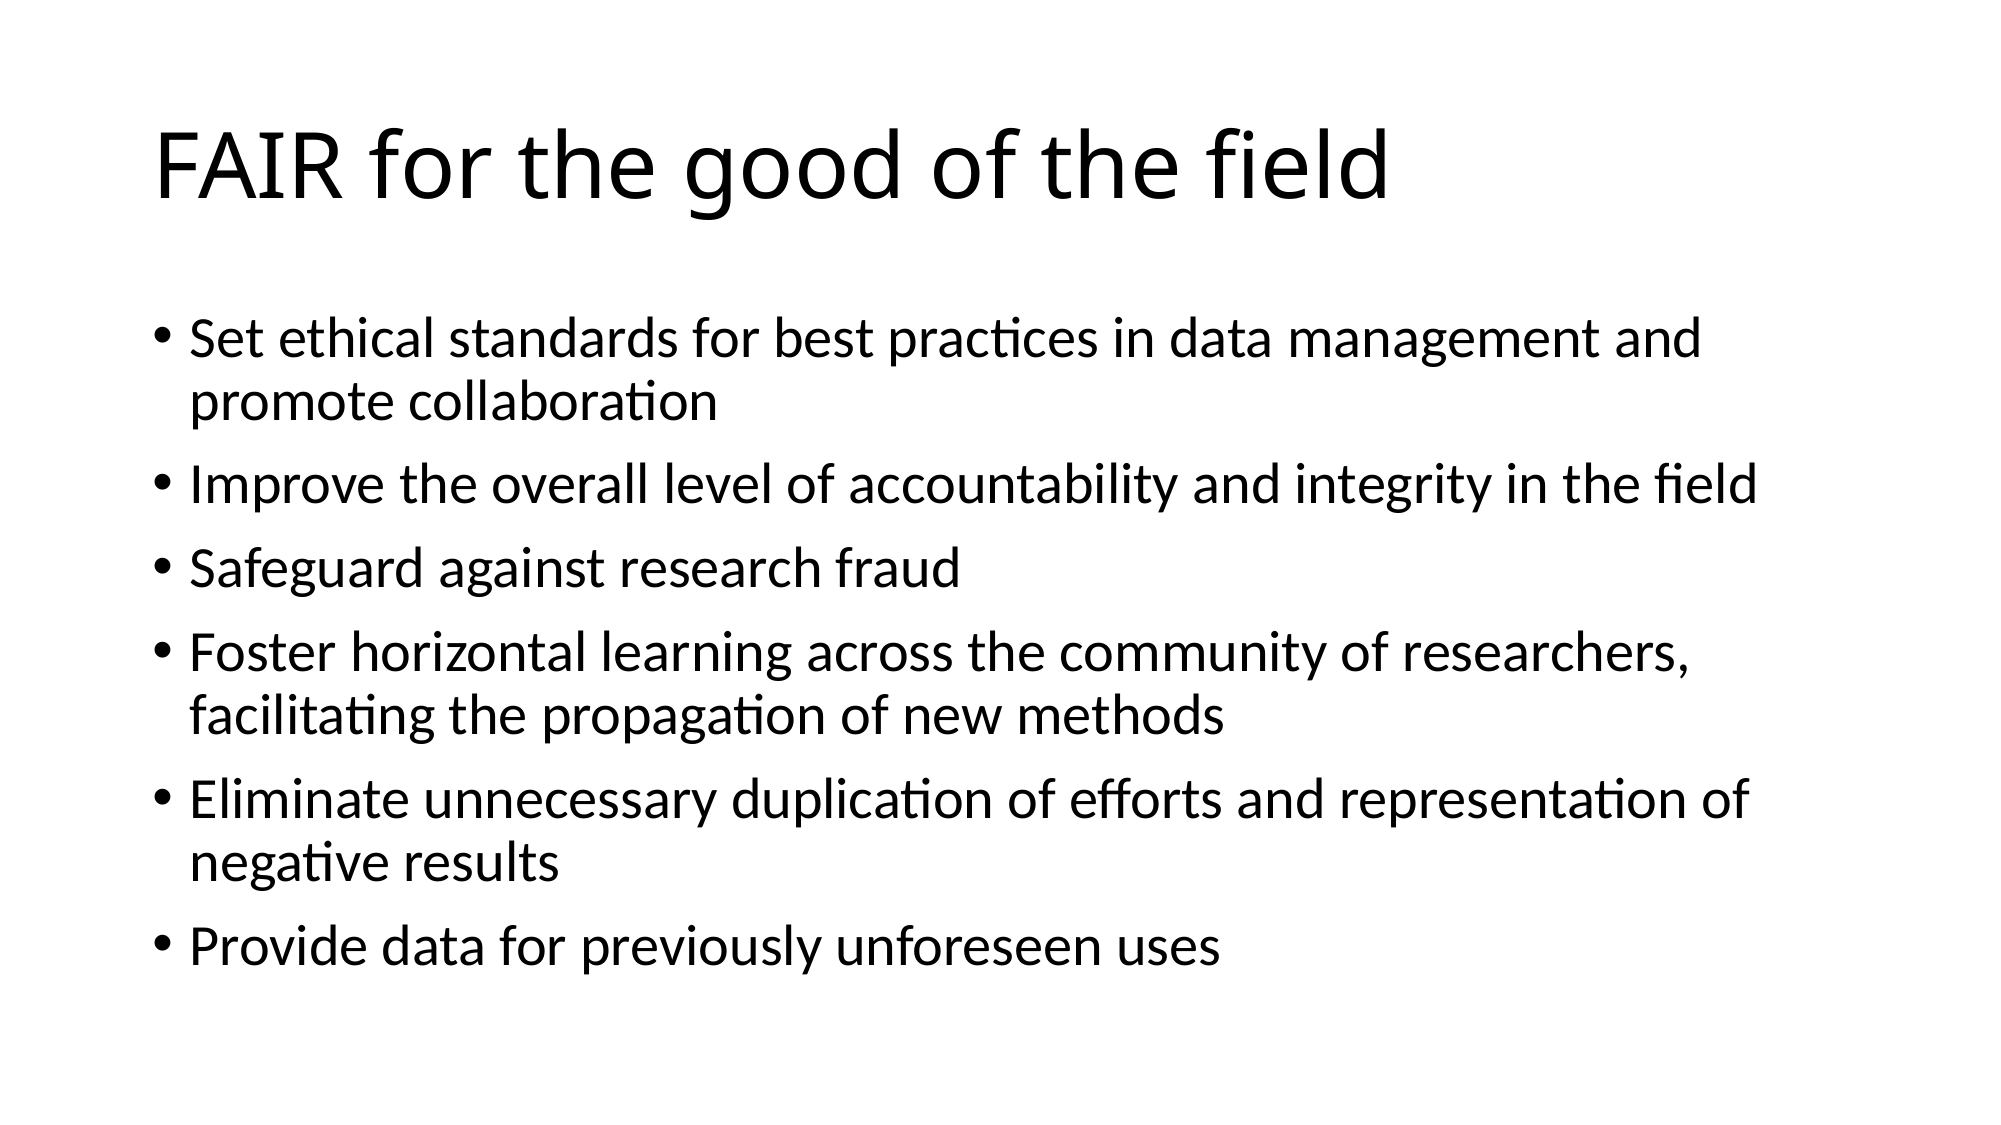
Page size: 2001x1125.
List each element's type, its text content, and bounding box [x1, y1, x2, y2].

list Set ethical standards for best practices in data management and promote collaboration Improve the overall level of accountability and integrity in the field Safeguard against research fraud Foster horizontal learning across the community of researchers, facilitating the propagation of new methods Eliminate unnecessary duplication of efforts and representation of negative results Provide data for previously unforeseen uses [137, 299, 1863, 1014]
title FAIR for the good of the field [137, 59, 1863, 278]
